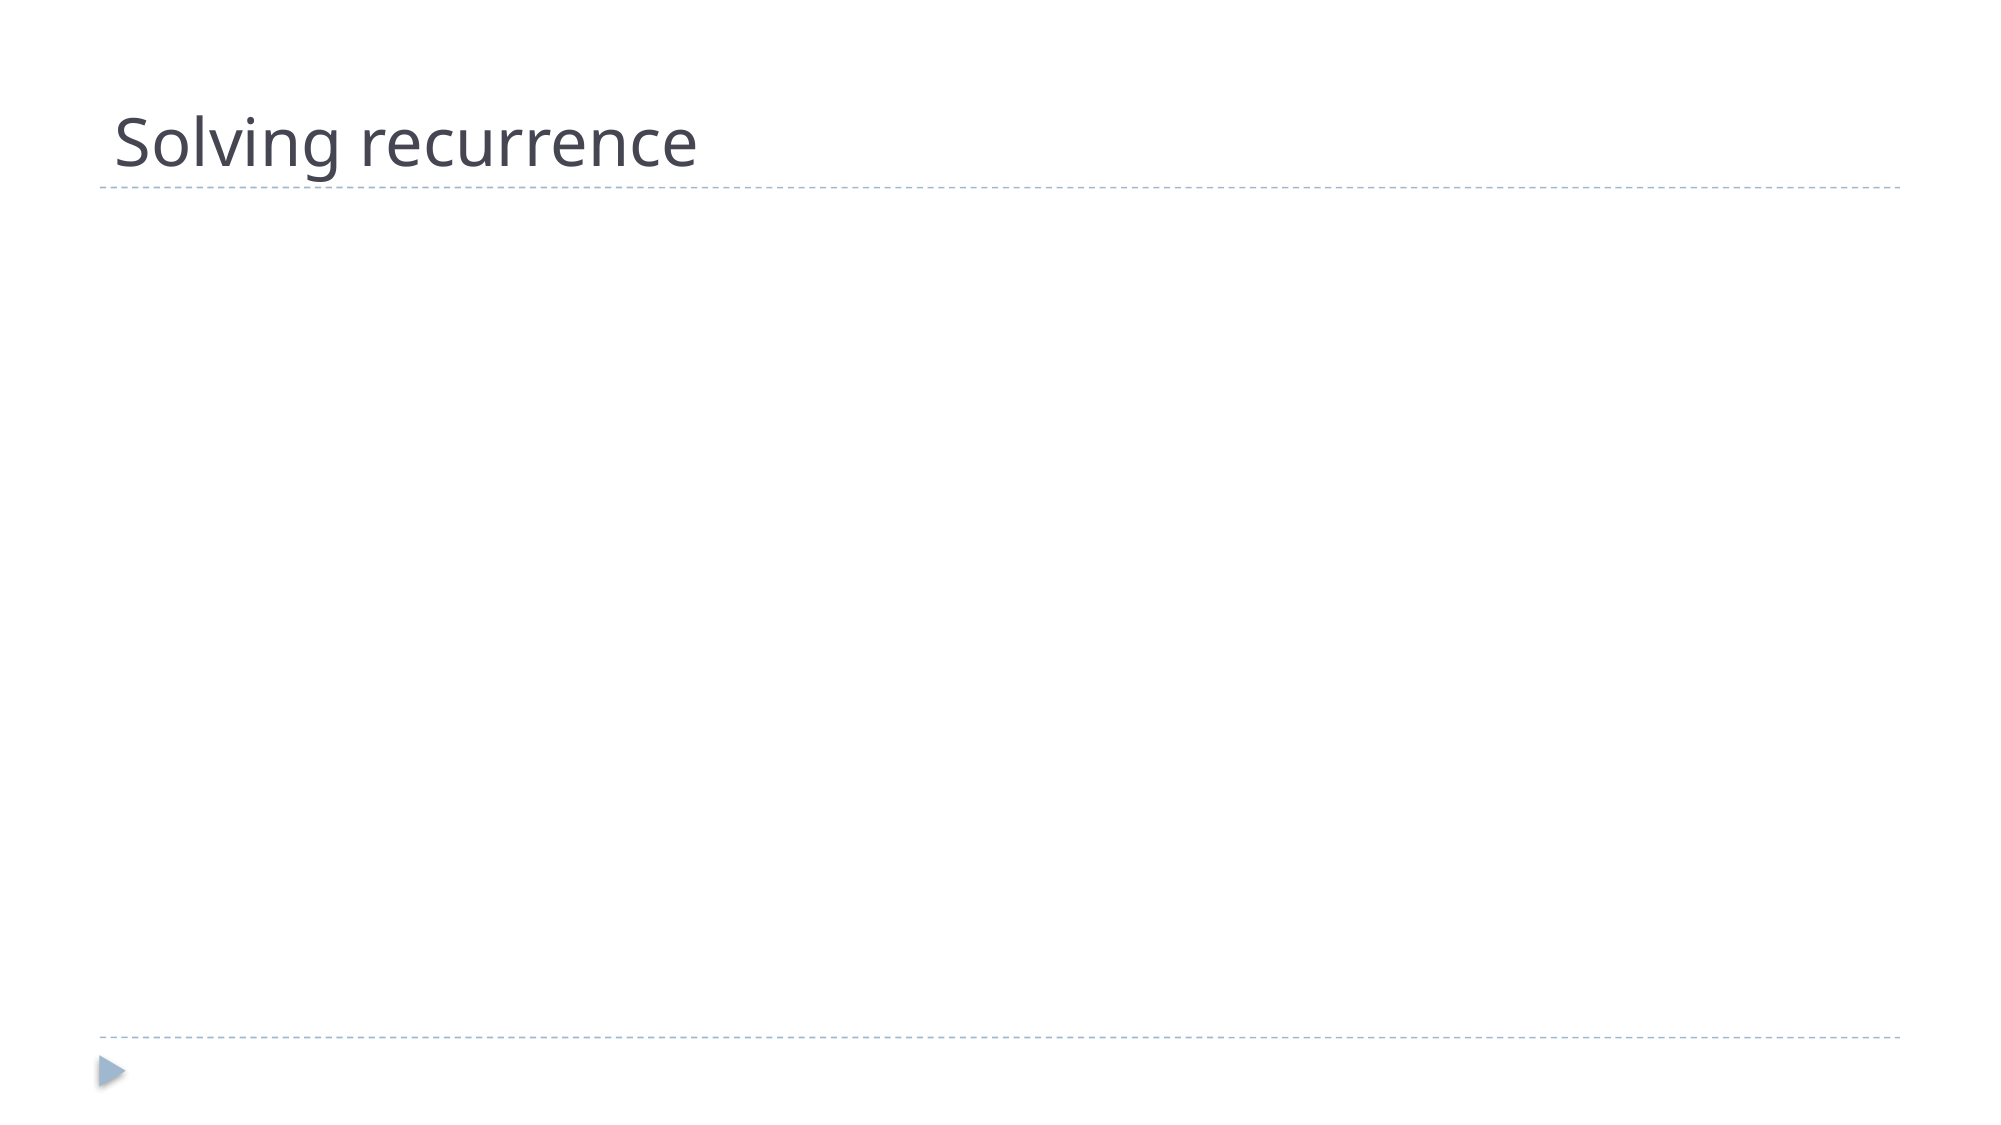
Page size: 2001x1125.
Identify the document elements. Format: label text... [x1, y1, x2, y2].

title Solving recurrence [99, 24, 1901, 188]
